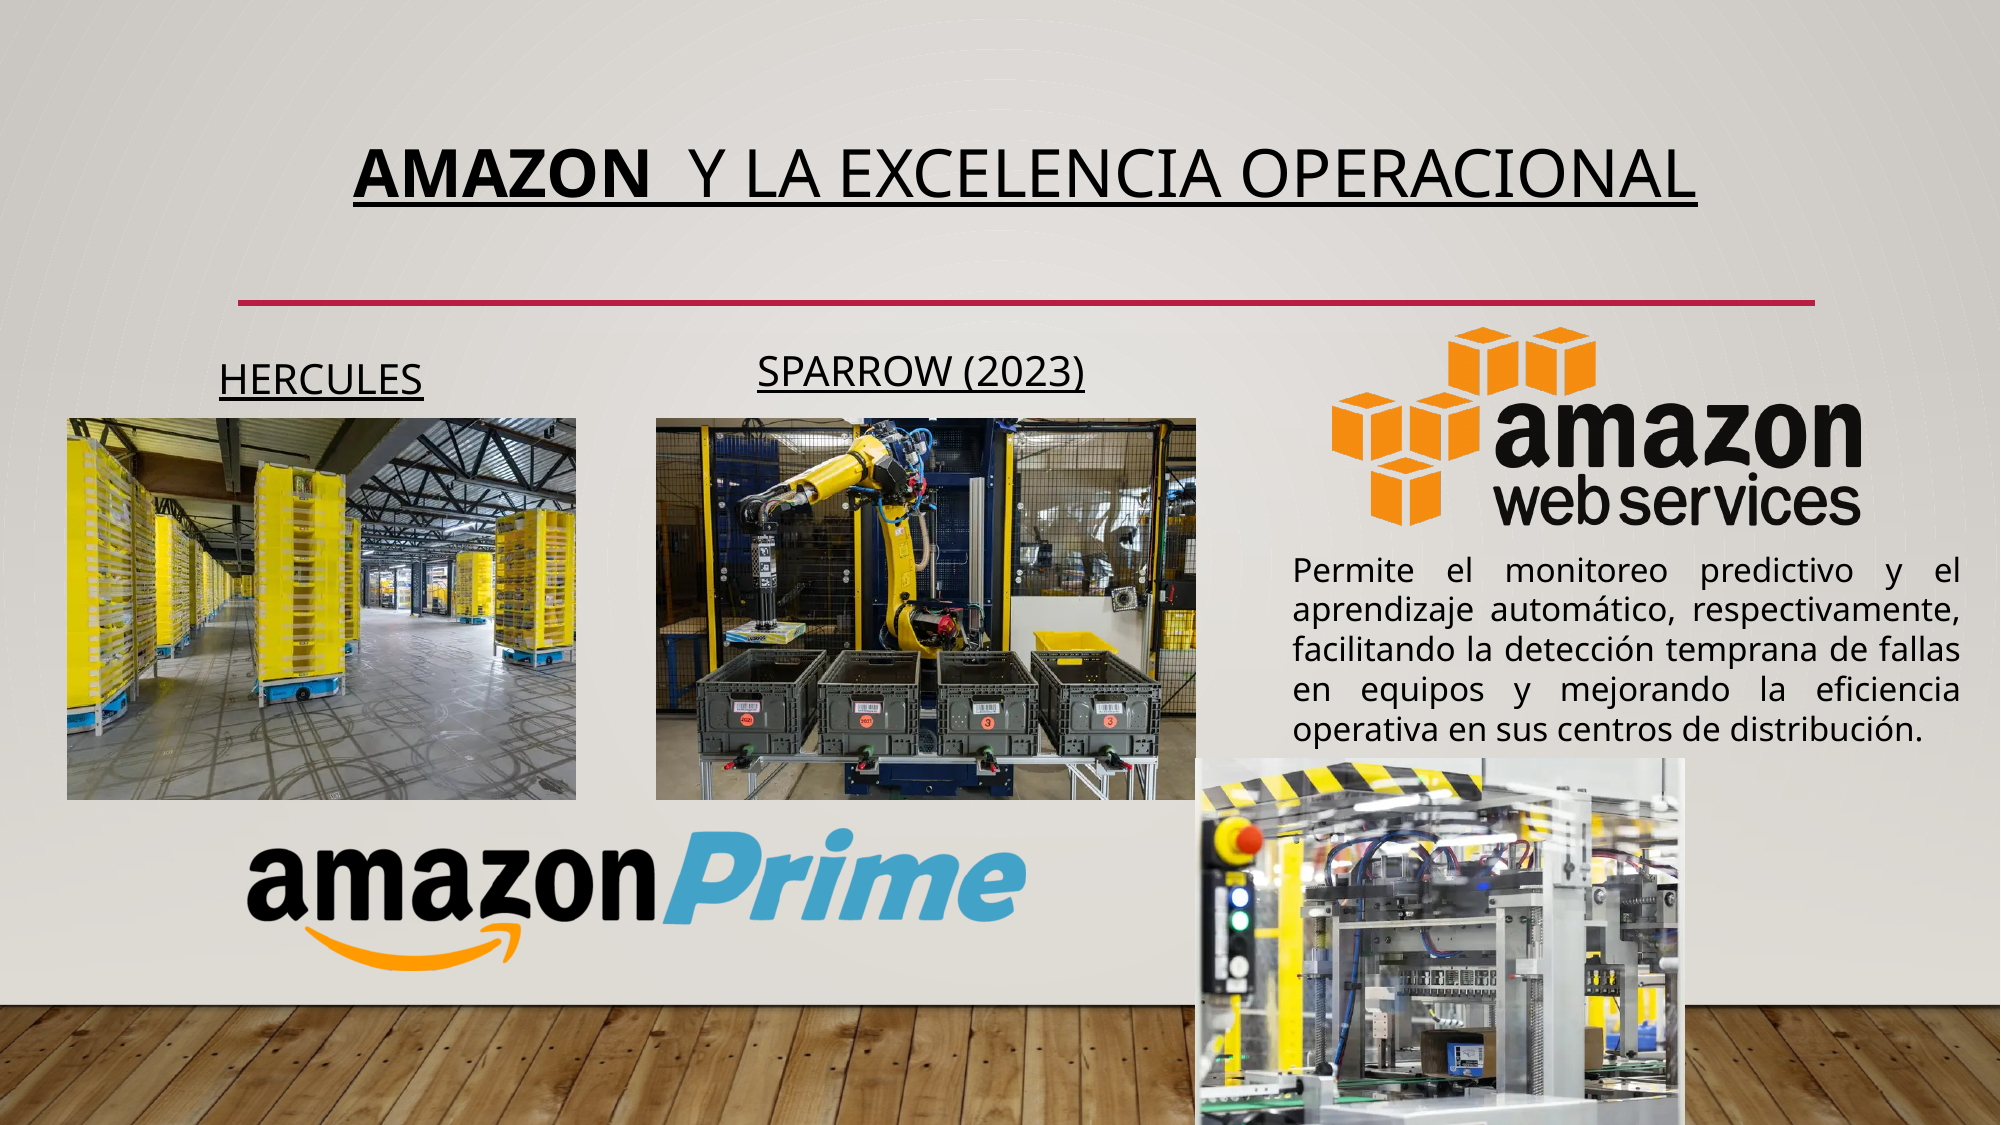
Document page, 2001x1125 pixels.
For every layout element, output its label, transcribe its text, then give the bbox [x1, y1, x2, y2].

list HERCULES [67, 335, 576, 418]
picture [0, 418, 2000, 1125]
text_box SPARROW (2023) [656, 337, 1186, 403]
title Amazon y la Excelencia OperaCIONAL [238, 131, 1814, 305]
text_box Permite el monitoreo predictivo y el aprendizaje automático, respectivamente, facilitando la detección temprana de fallas en equipos y mejorando la eficiencia operativa en sus centros de distribución. [1277, 541, 1977, 756]
picture [66, 418, 576, 800]
picture [1331, 327, 1861, 527]
picture [247, 828, 1026, 972]
